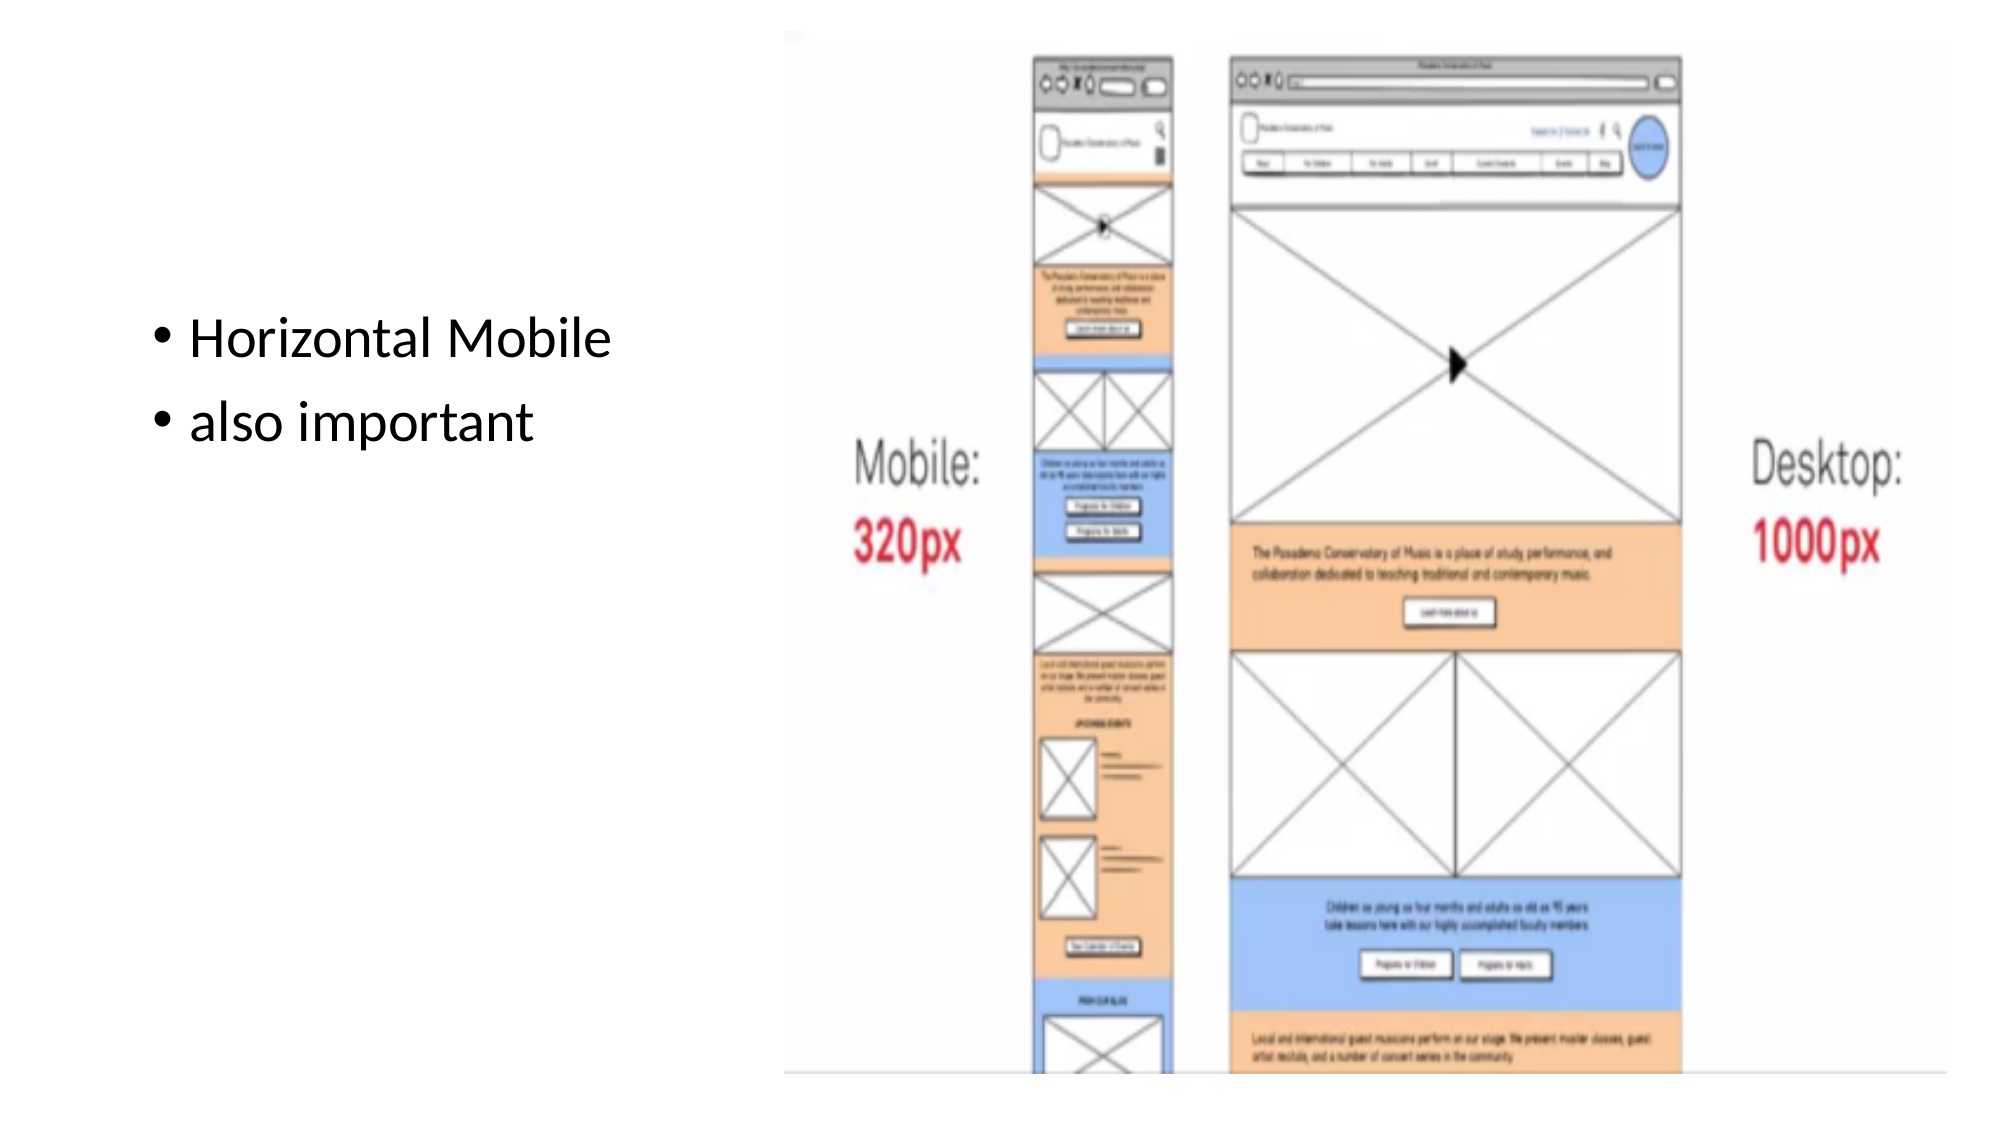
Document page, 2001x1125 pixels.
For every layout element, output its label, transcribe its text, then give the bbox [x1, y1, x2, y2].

list Horizontal Mobile also important [137, 299, 784, 1014]
picture [784, 31, 1947, 1074]
